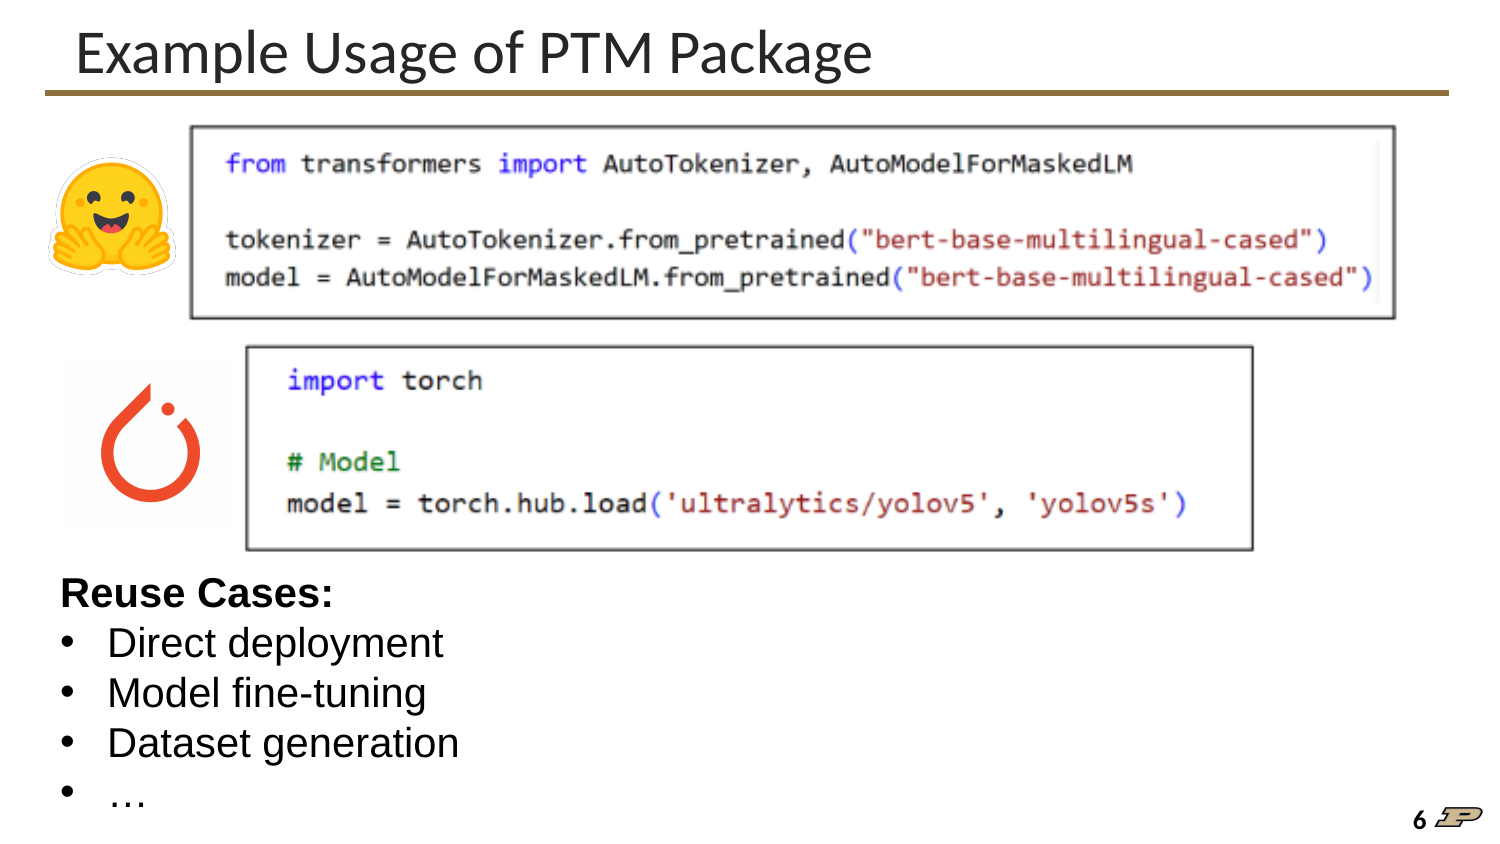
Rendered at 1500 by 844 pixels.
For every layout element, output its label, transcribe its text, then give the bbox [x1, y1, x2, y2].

text_box Reuse Cases: Direct deployment Model fine-tuning Dataset generation … [45, 558, 1127, 824]
title Example Usage of PTM Package [43, 12, 1368, 96]
slide_number 6 [1339, 795, 1430, 844]
picture [45, 113, 1416, 554]
picture [1434, 807, 1483, 827]
